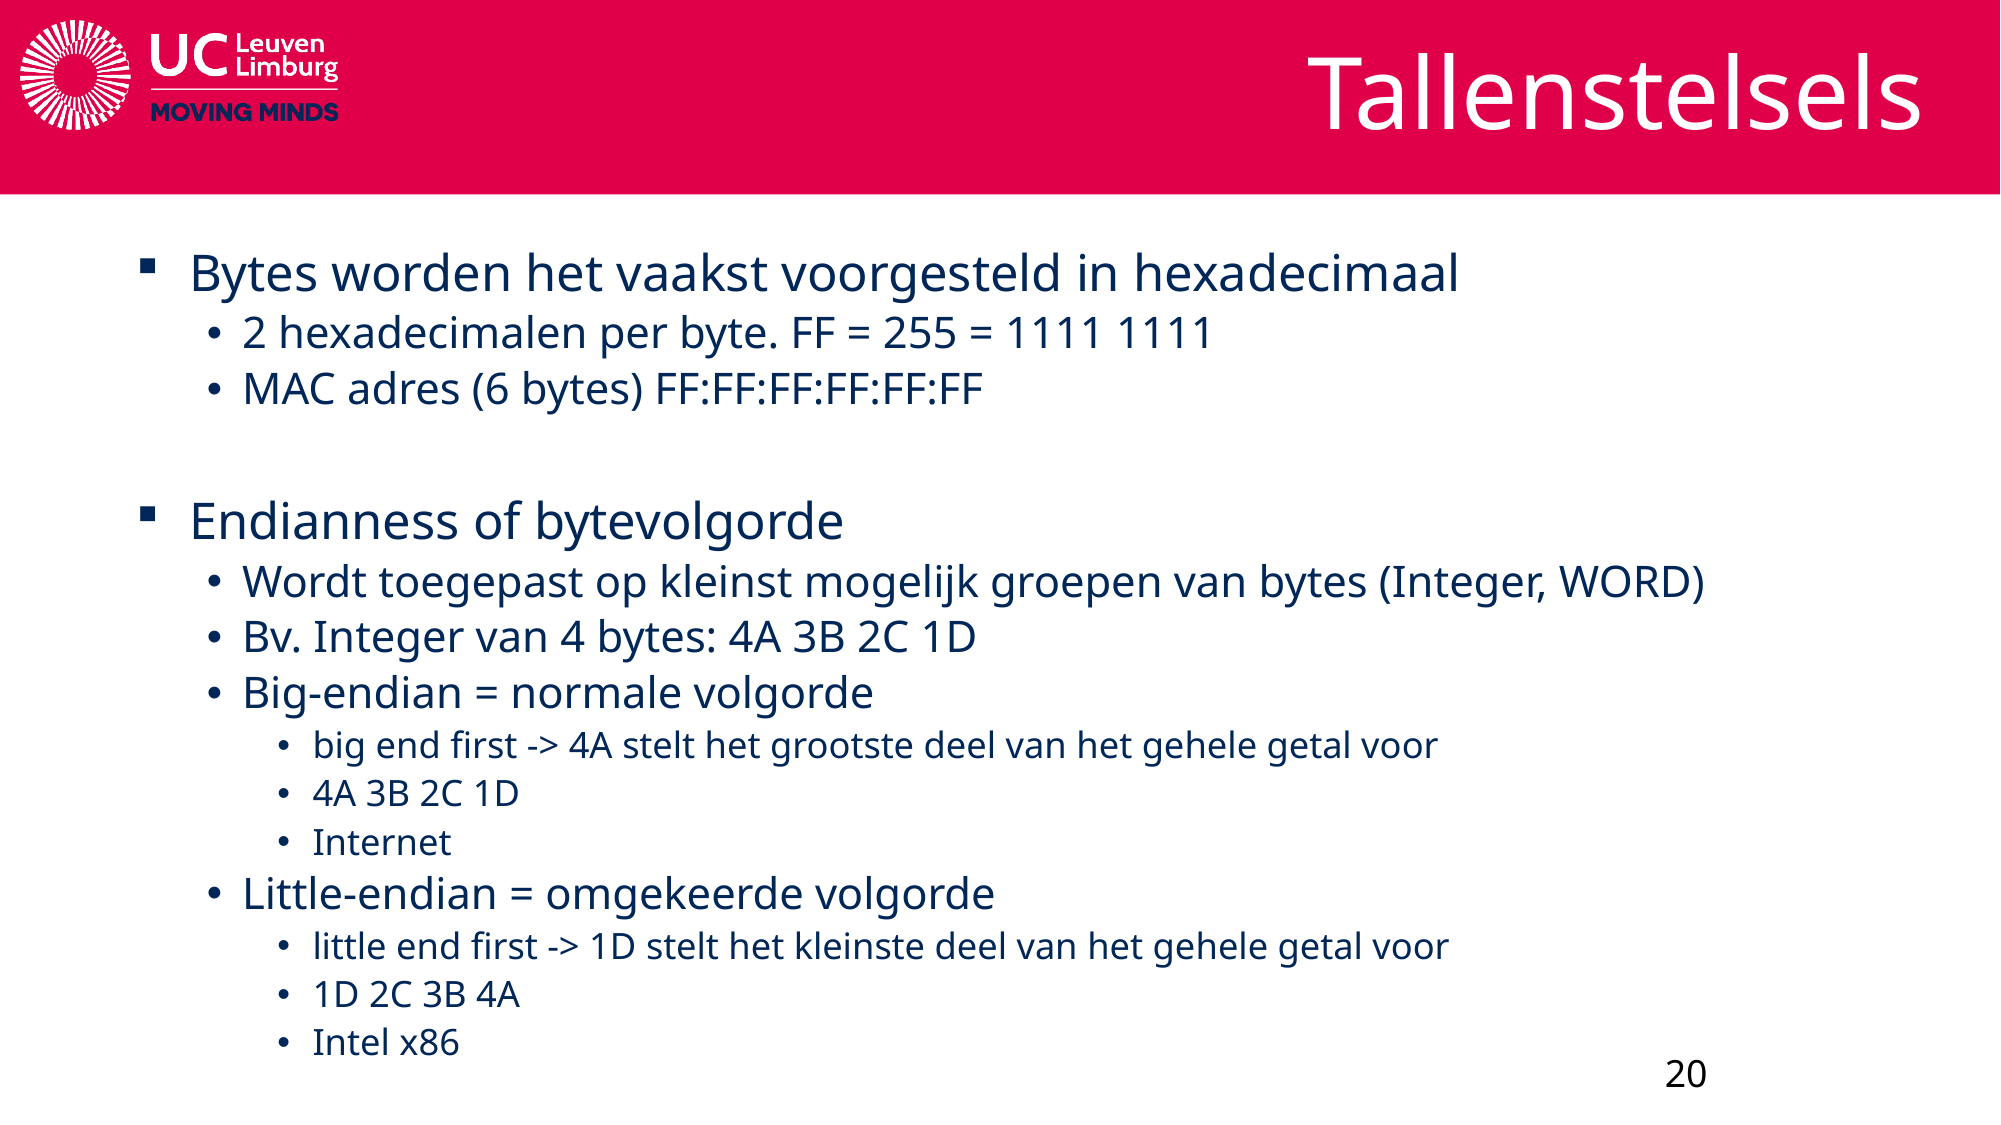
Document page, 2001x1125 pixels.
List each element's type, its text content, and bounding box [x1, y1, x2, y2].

slide_number 20 [1650, 1042, 2000, 1103]
list Bytes worden het vaakst voorgesteld in hexadecimaal 2 hexadecimalen per byte. FF = 255 = 1111 1111 MAC adres (6 bytes) FF:FF:FF:FF:FF:FF Endianness of bytevolgorde Wordt toegepast op kleinst mogelijk groepen van bytes (Integer, WORD) Bv. Integer van 4 bytes: 4A 3B 2C 1D Big-endian = normale volgorde big end first -> 4A stelt het grootste deel van het gehele getal voor 4A 3B 2C 1D Internet Little-endian = omgekeerde volgorde little end first -> 1D stelt het kleinste deel van het gehele getal voor 1D 2C 3B 4A Intel x86 [50, 240, 1940, 1078]
picture [20, 20, 338, 130]
title Tallenstelsels [358, 0, 1940, 195]
